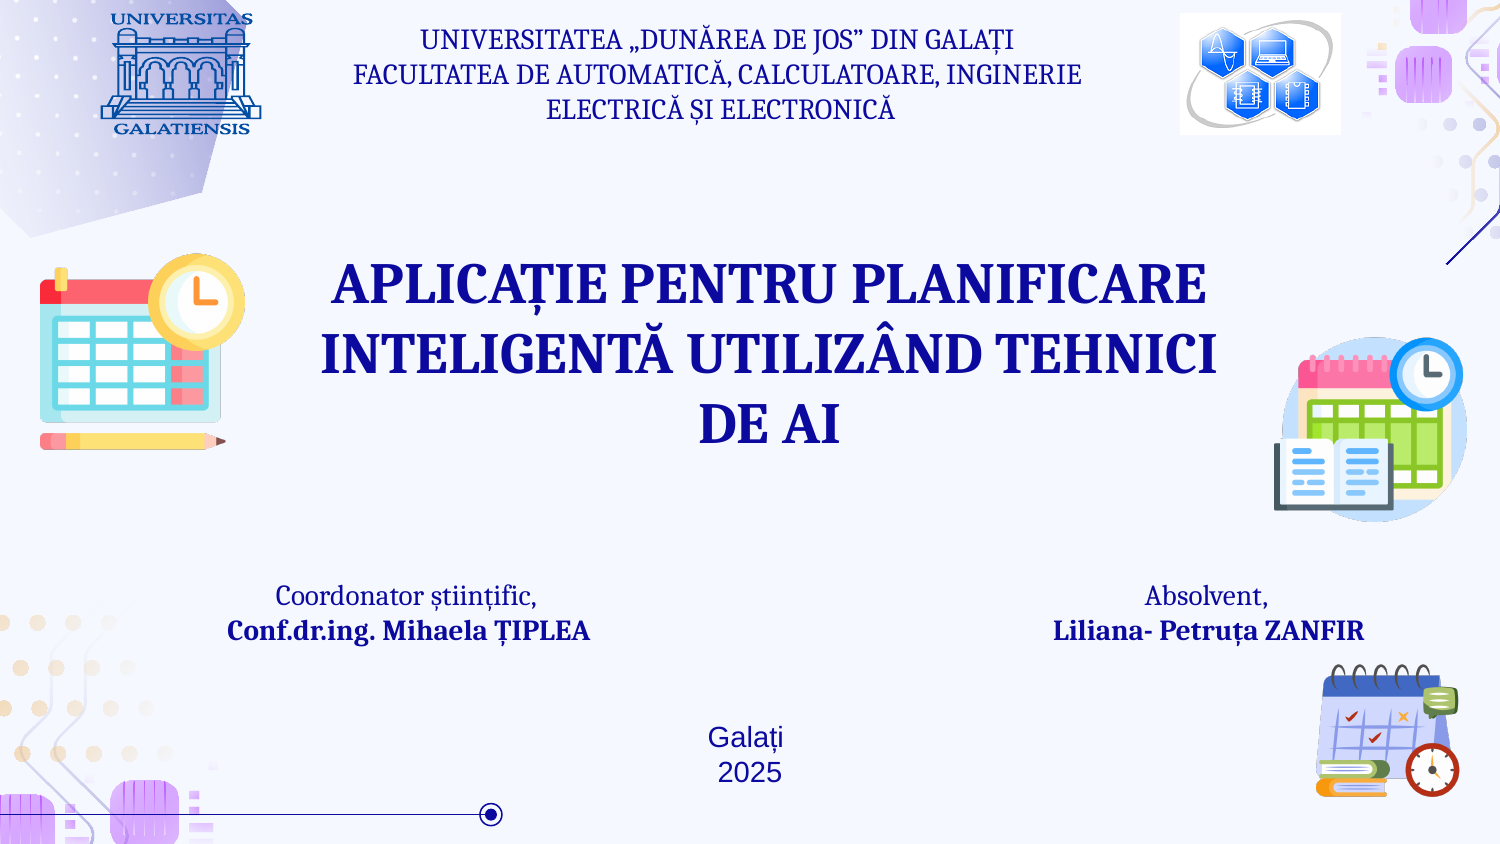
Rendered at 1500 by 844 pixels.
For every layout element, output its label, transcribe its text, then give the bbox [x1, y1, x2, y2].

picture [1179, 13, 1342, 135]
text_box UNIVERSITATEA „DUNĂREA DE JOS” DIN GALAȚI FACULTATEA DE AUTOMATICĂ, CALCULATOARE, INGINERIE ELECTRICĂ ȘI ELECTRONICĂ [263, 13, 1177, 133]
picture [1311, 654, 1464, 807]
text_box Galați 2025 [689, 710, 811, 796]
picture [0, 0, 413, 459]
text_box Coordonator științific, Conf.dr.ing. Mihaela ȚIPLEA [188, 568, 630, 654]
picture [1274, 333, 1467, 526]
text_box Absolvent, Liliana- Petruța ZANFIR [1027, 568, 1392, 654]
text_box APLICAȚIE PENTRU PLANIFICARE INTELIGENTĂ UTILIZÂND TEHNICI DE AI [299, 237, 1239, 463]
